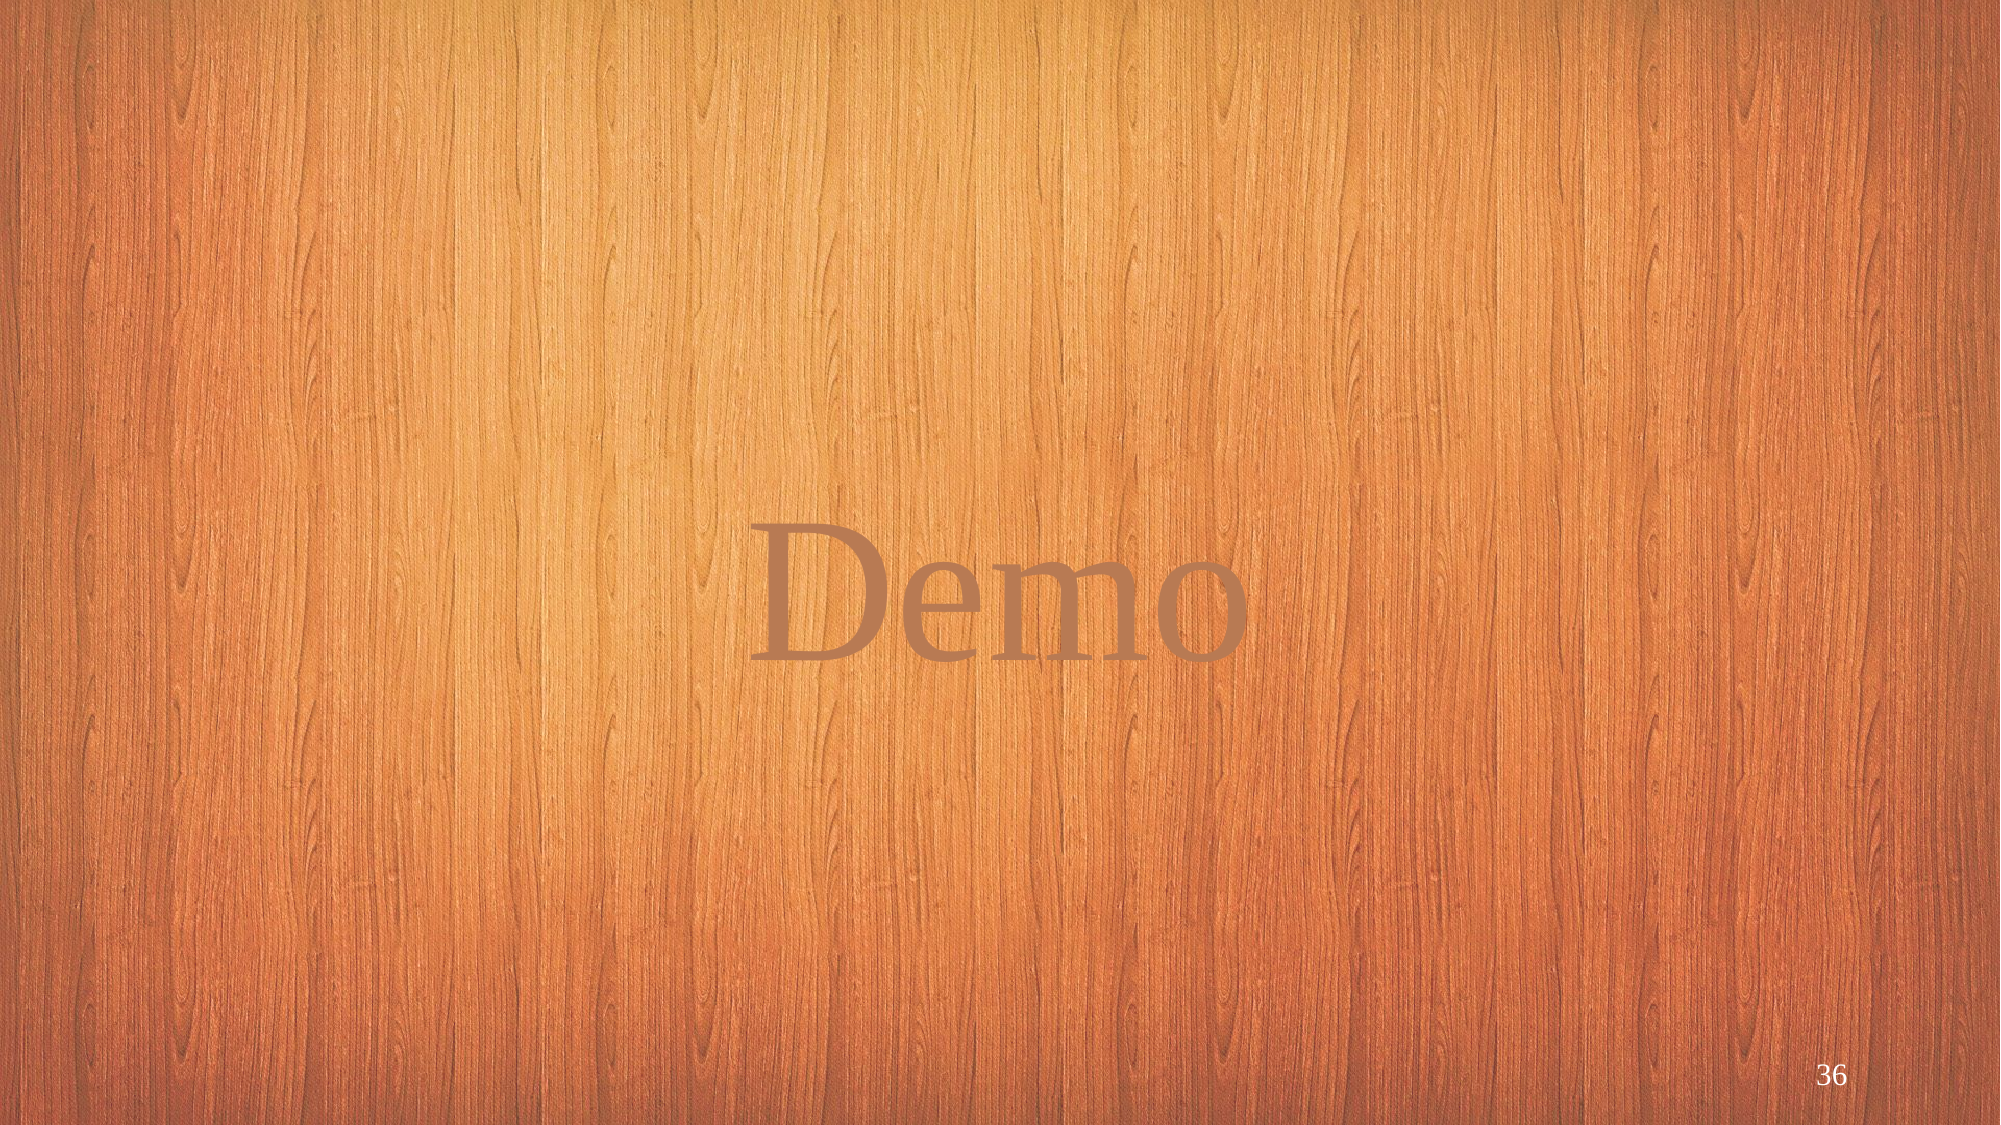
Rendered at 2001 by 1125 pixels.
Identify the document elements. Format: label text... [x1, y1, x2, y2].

title Demo [137, 201, 1863, 952]
slide_number 36 [1325, 1042, 1863, 1103]
